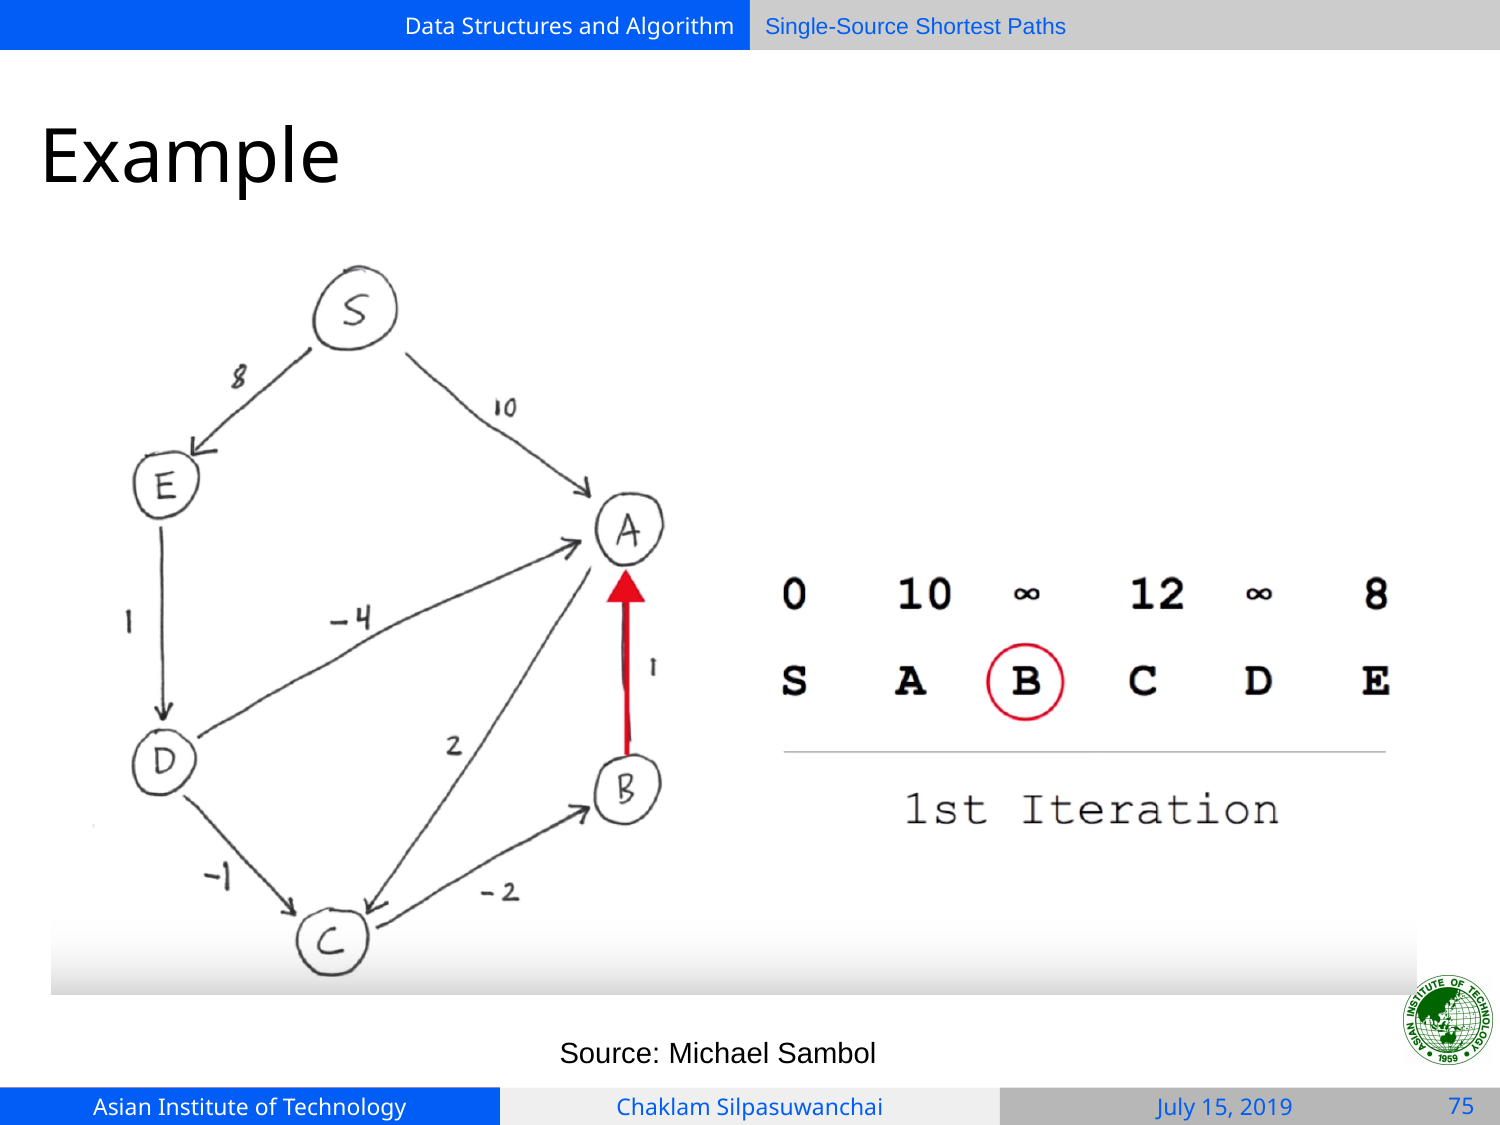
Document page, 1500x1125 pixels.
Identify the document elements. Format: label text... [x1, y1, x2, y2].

text_box Source: Michael Sambol [544, 1019, 916, 1083]
picture [50, 247, 1493, 1065]
title Example [24, 50, 1475, 213]
slide_number ‹#› [1422, 1088, 1500, 1125]
